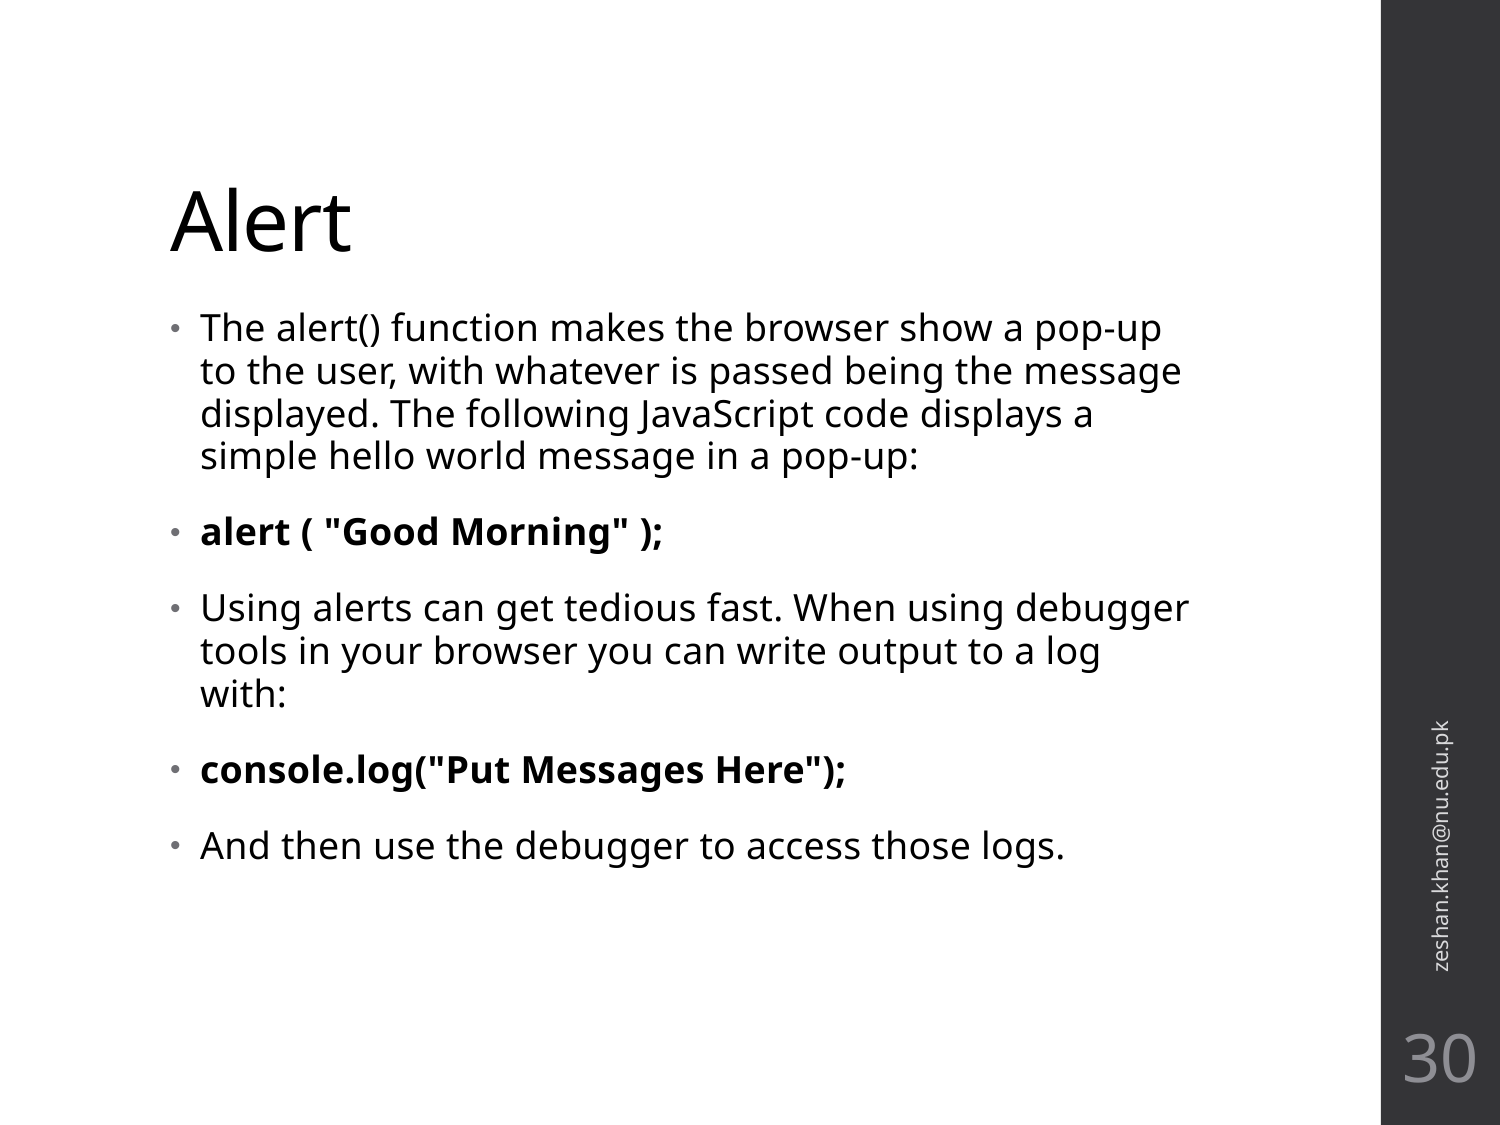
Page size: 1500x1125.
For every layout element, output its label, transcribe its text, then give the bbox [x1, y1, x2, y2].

title Alert [155, 60, 1348, 278]
slide_number 30 [1384, 1012, 1498, 1110]
footer zeshan.khan@nu.edu.pk [1418, 400, 1464, 988]
list The alert() function makes the browser show a pop-up to the user, with whatever is passed being the message displayed. The following JavaScript code displays a simple hello world message in a pop-up: alert ( "Good Morning" ); Using alerts can get tedious fast. When using debugger tools in your browser you can write output to a log with: console.log("Put Messages Here"); And then use the debugger to access those logs. [155, 299, 1213, 1014]
